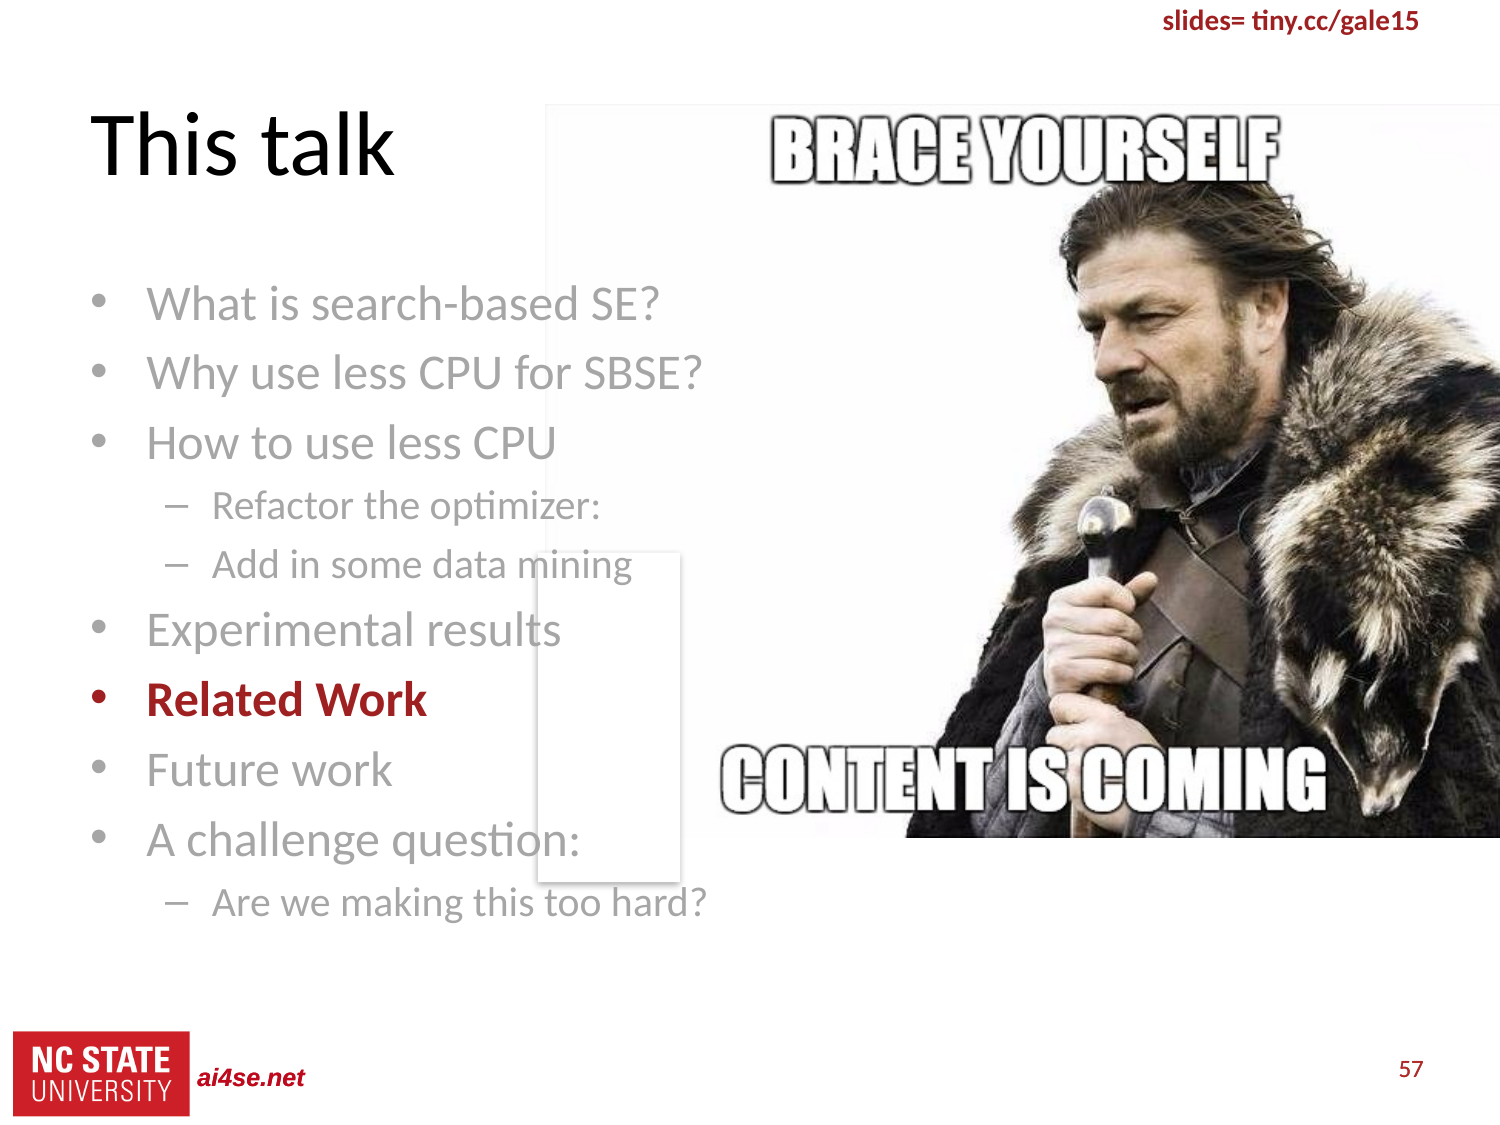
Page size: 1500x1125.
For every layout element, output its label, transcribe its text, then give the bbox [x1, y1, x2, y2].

picture [13, 1029, 192, 1118]
title This talk [75, 45, 1425, 233]
picture [545, 103, 1500, 838]
list What is search-based SE? Why use less CPU for SBSE? How to use less CPU Refactor the optimizer: Add in some data mining Experimental results Related Work Future work A challenge question: Are we making this too hard? [75, 262, 770, 1005]
text_box ai4se.net [196, 1054, 327, 1099]
